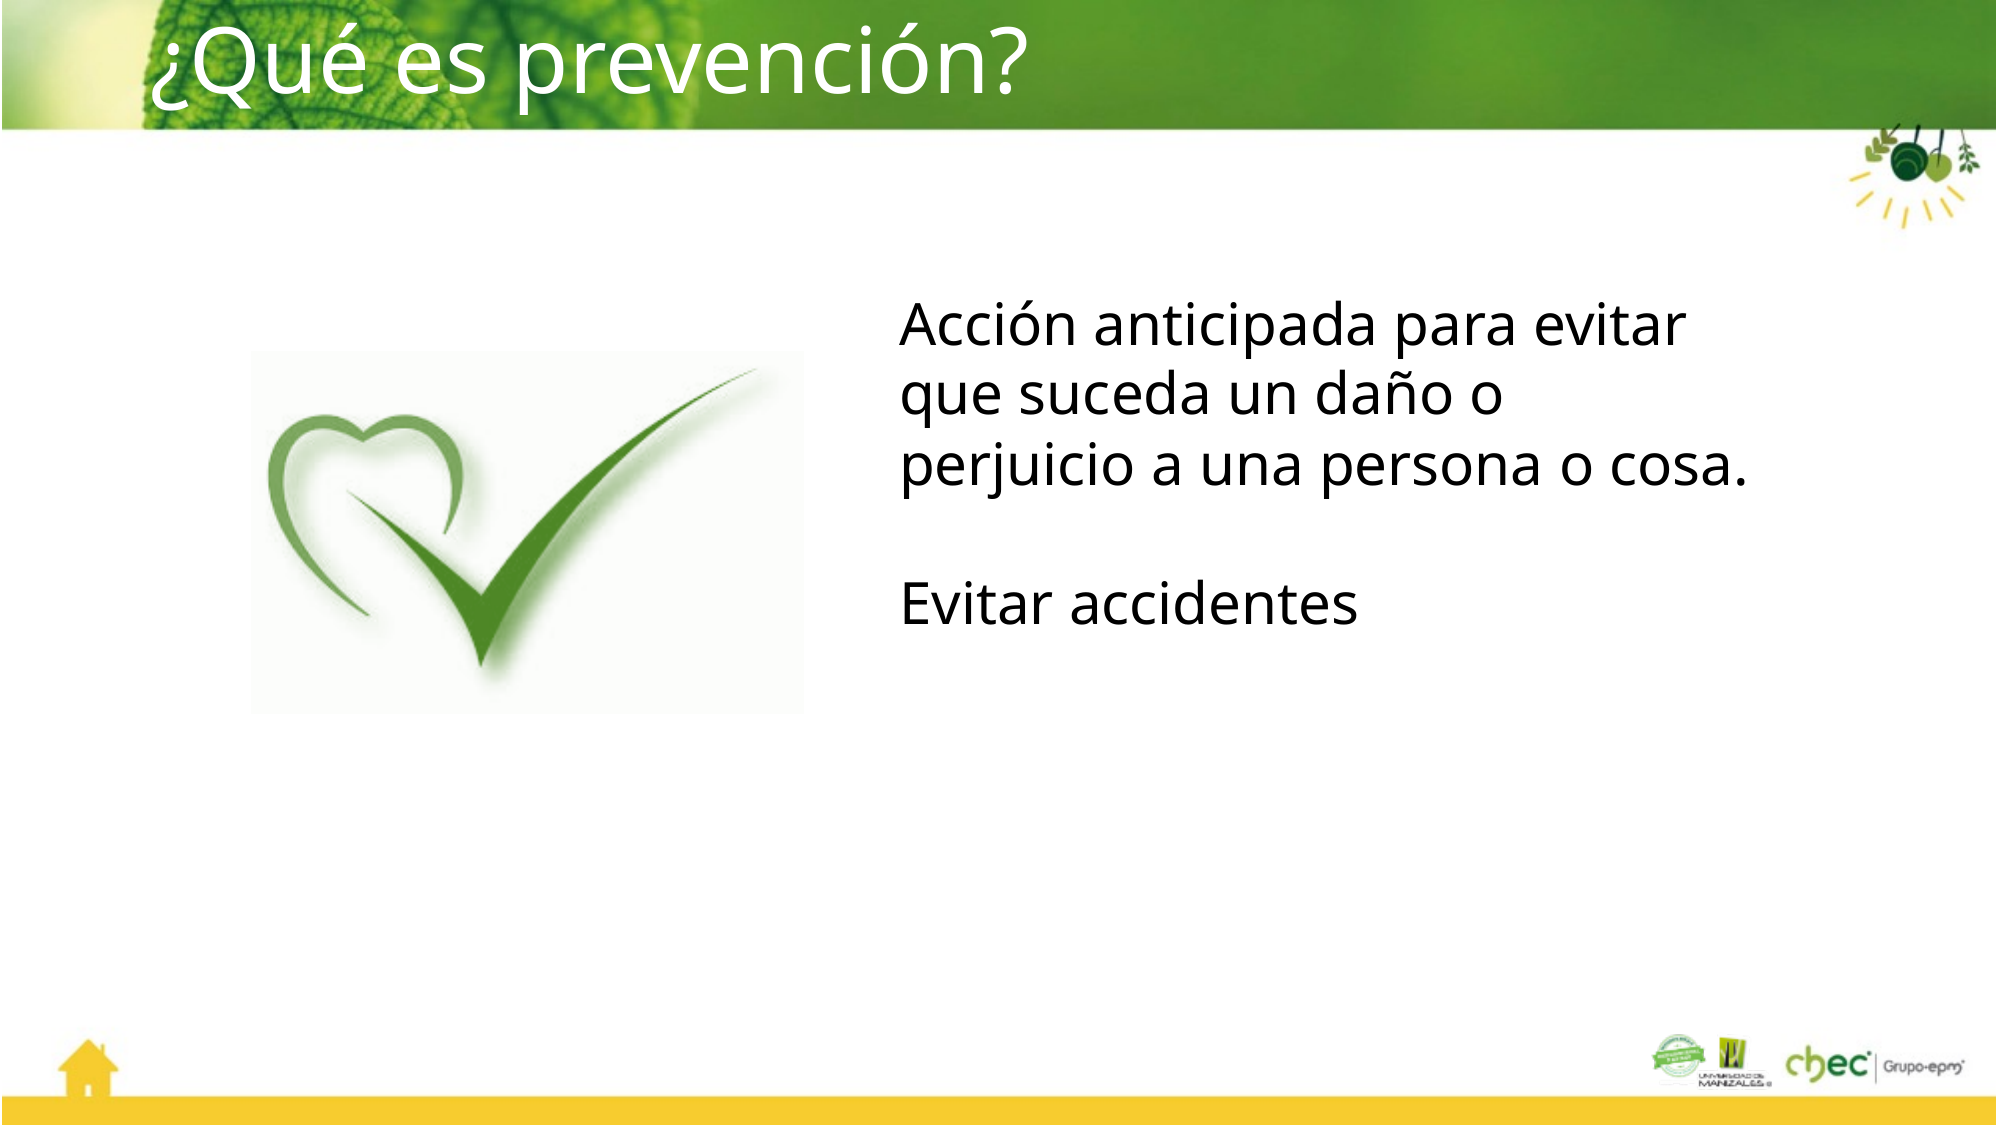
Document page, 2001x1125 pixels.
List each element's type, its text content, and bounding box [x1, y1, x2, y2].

title ¿Qué es prevención? [135, 0, 1861, 128]
text_box Acción anticipada para evitar que suceda un daño o perjuicio a una persona o cosa. Evitar accidentes [884, 279, 1765, 644]
picture [2, 0, 1996, 1125]
